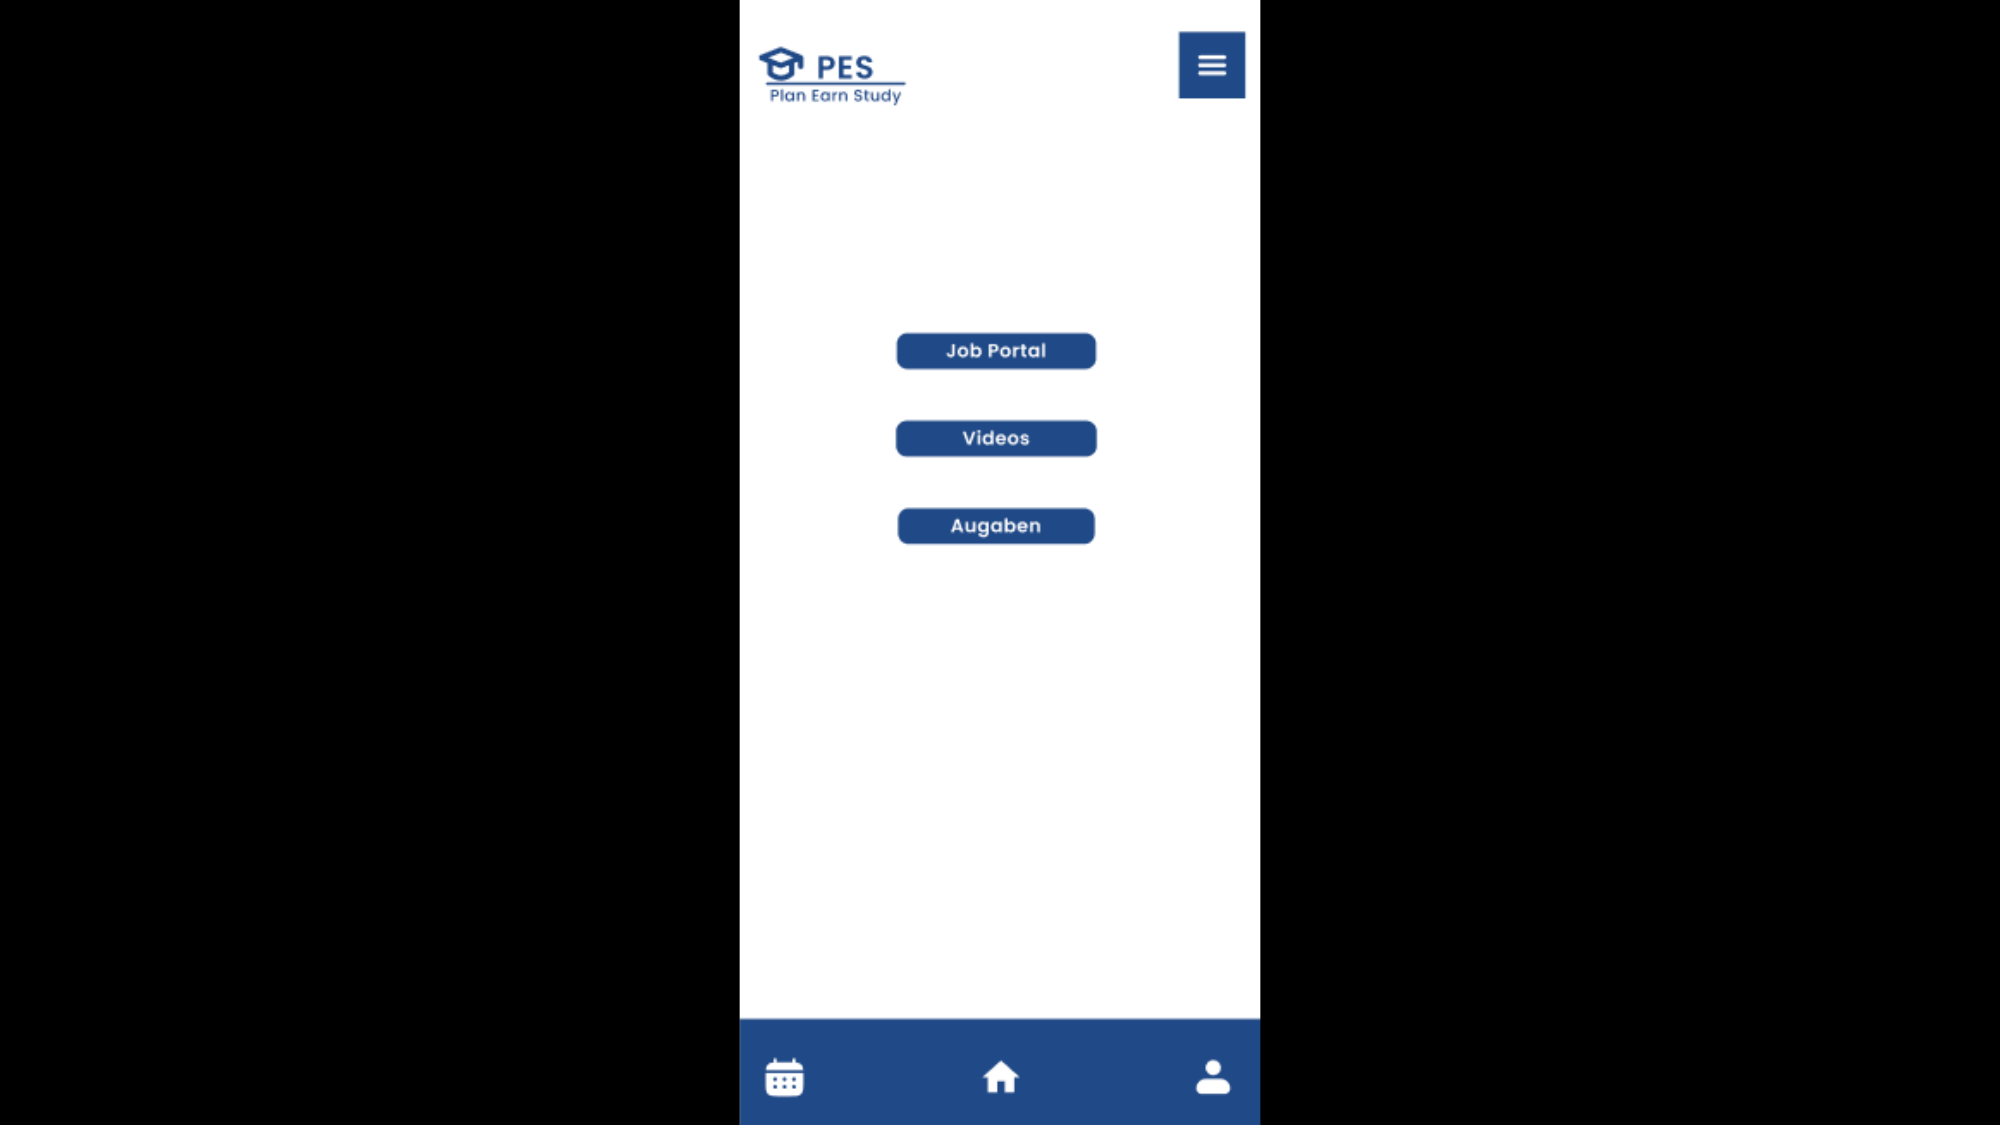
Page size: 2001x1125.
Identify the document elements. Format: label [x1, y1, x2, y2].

picture [738, 0, 1261, 1125]
